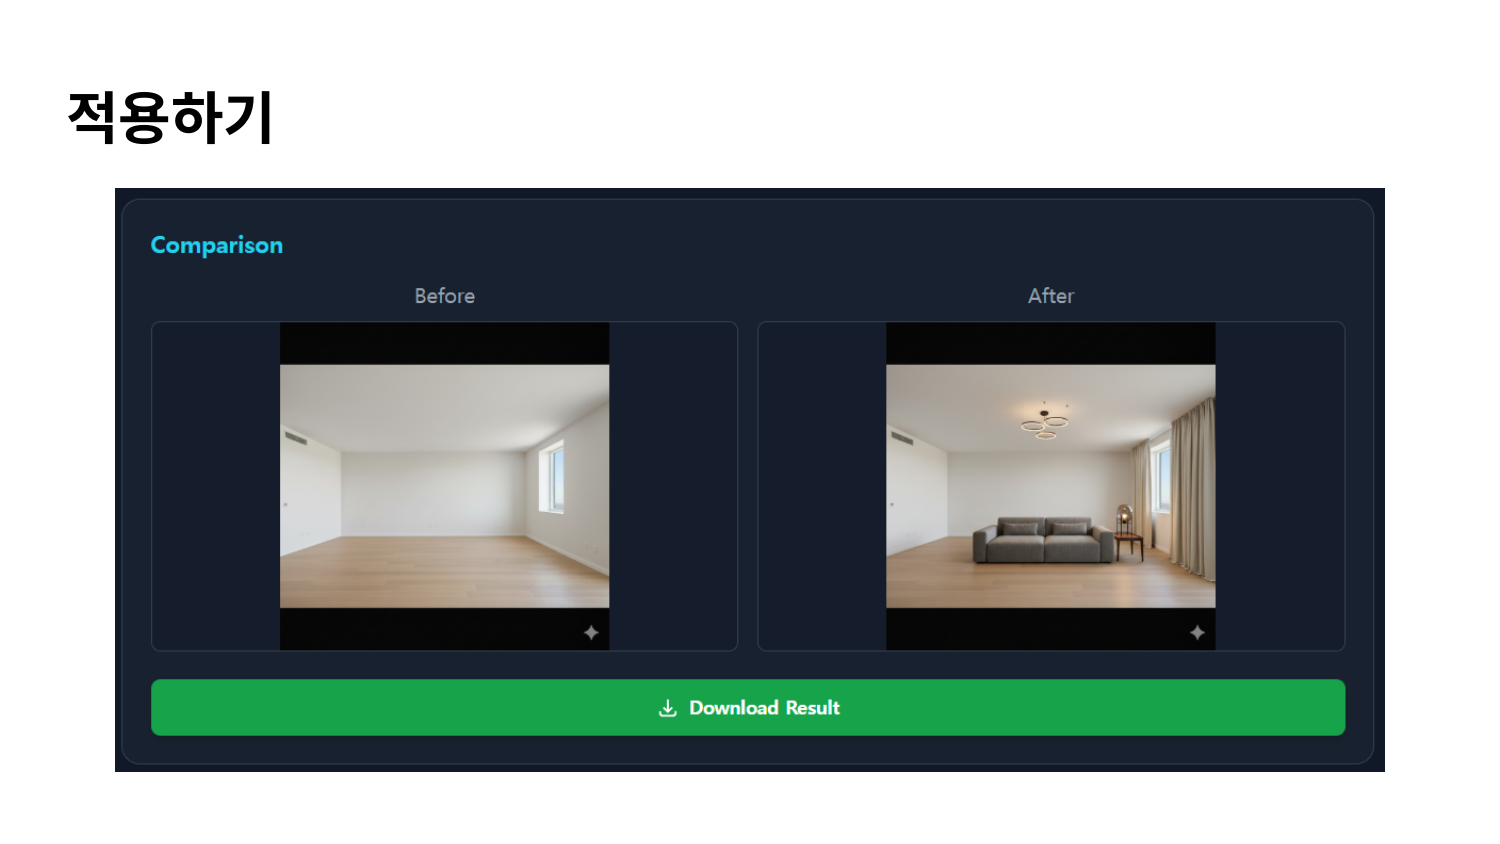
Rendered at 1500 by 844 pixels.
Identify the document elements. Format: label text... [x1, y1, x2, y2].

title 적용하기 [51, 72, 1449, 167]
picture [115, 188, 1385, 773]
